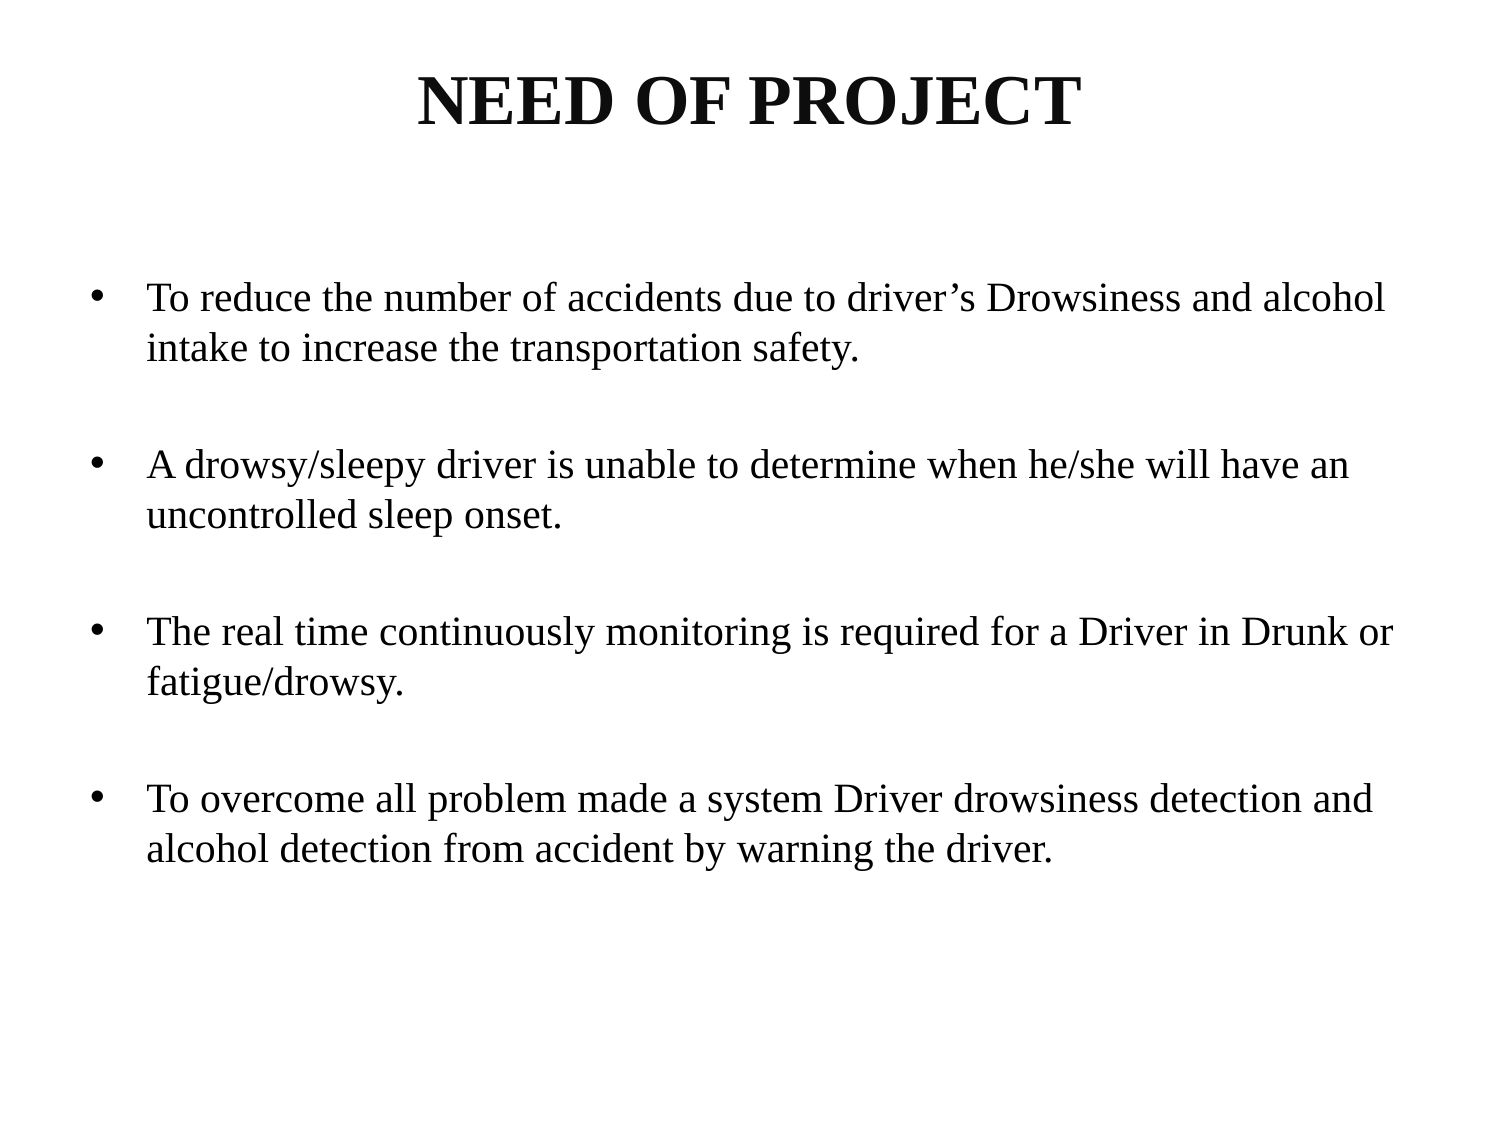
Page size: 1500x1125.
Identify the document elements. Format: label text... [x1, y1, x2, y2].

title NEED OF PROJECT [75, 45, 1425, 233]
list To reduce the number of accidents due to driver’s Drowsiness and alcohol intake to increase the transportation safety. A drowsy/sleepy driver is unable to determine when he/she will have an uncontrolled sleep onset. The real time continuously monitoring is required for a Driver in Drunk or fatigue/drowsy. To overcome all problem made a system Driver drowsiness detection and alcohol detection from accident by warning the driver. [75, 262, 1425, 1005]
